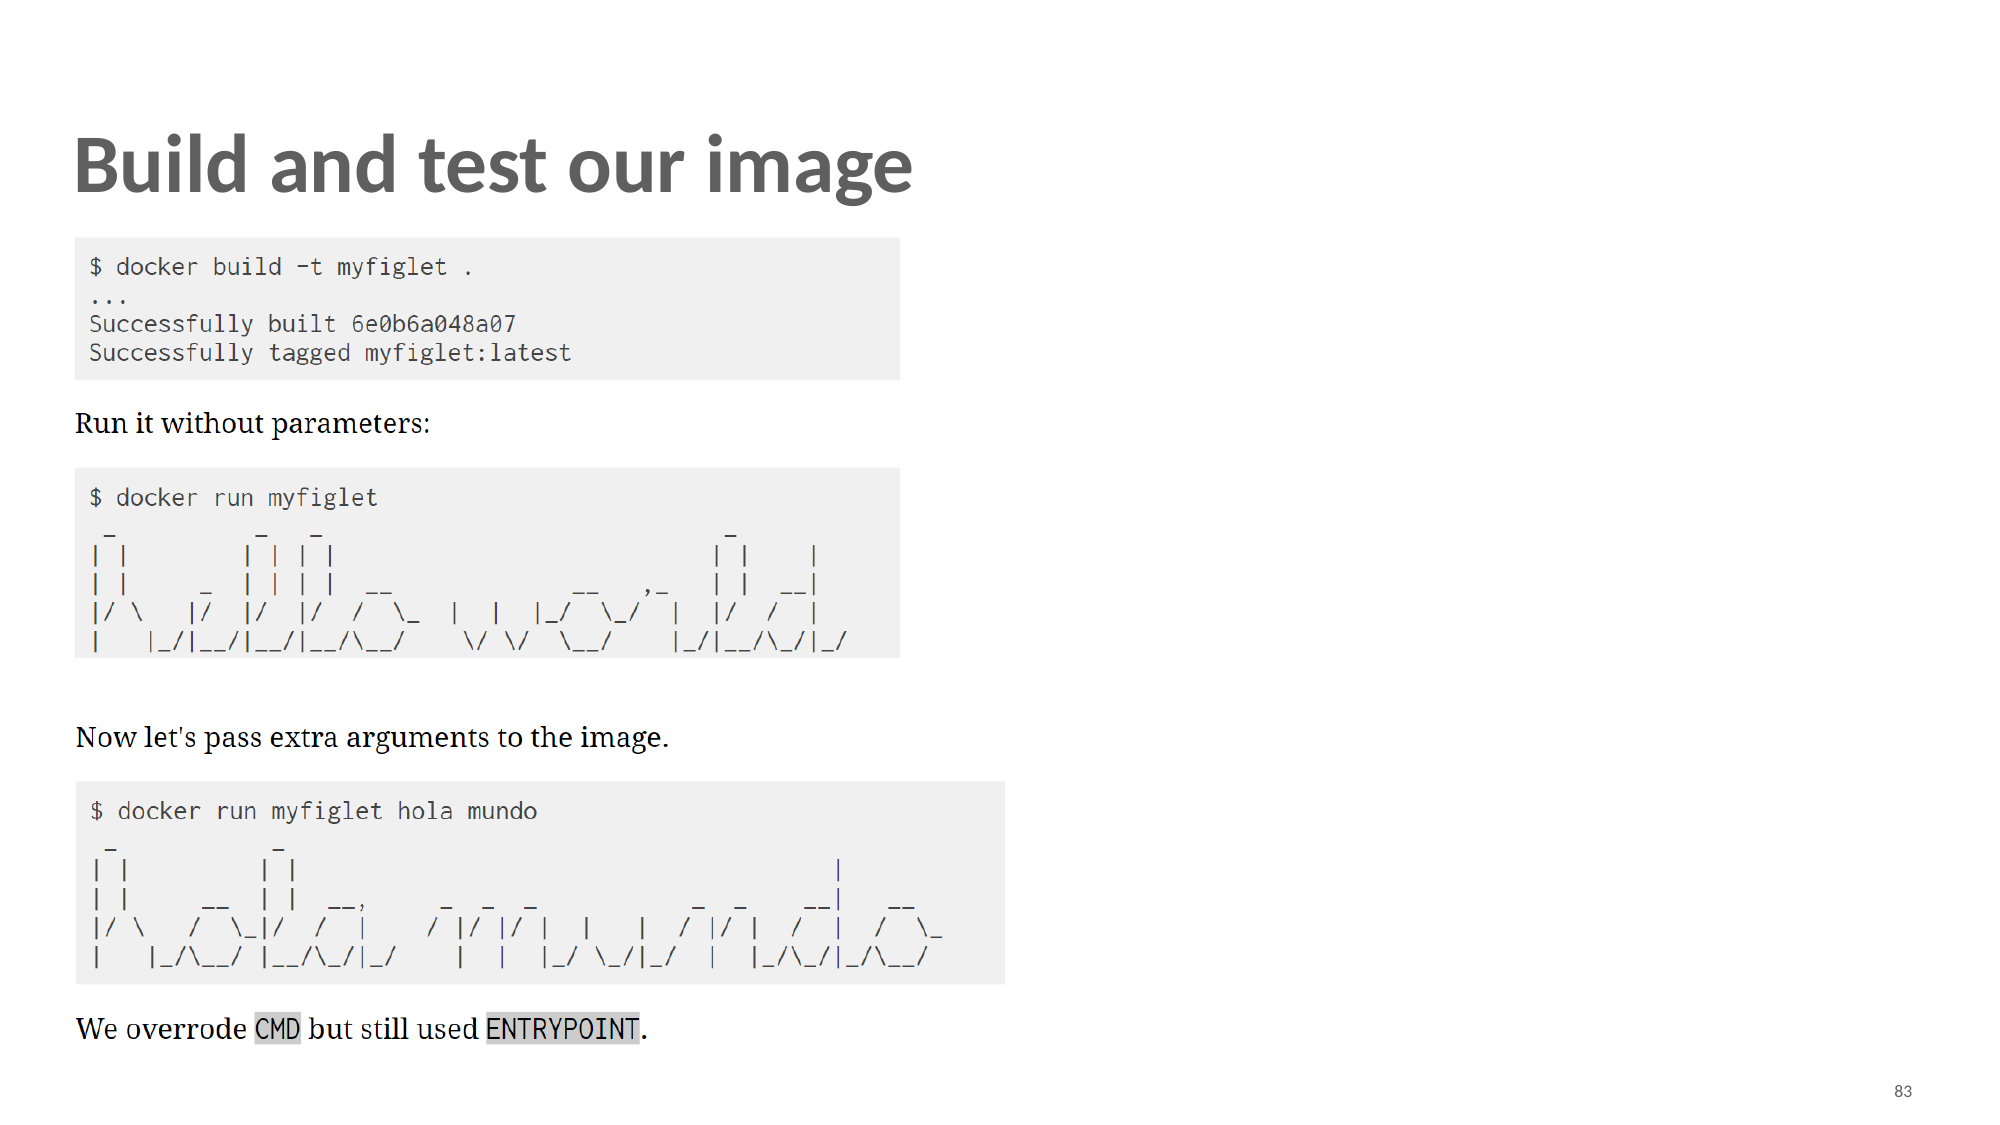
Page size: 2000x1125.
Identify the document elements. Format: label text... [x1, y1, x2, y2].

picture [72, 231, 901, 659]
picture [55, 715, 1005, 1055]
slide_number 83 [1849, 1075, 1913, 1106]
title Build and test our image [73, 62, 1562, 209]
